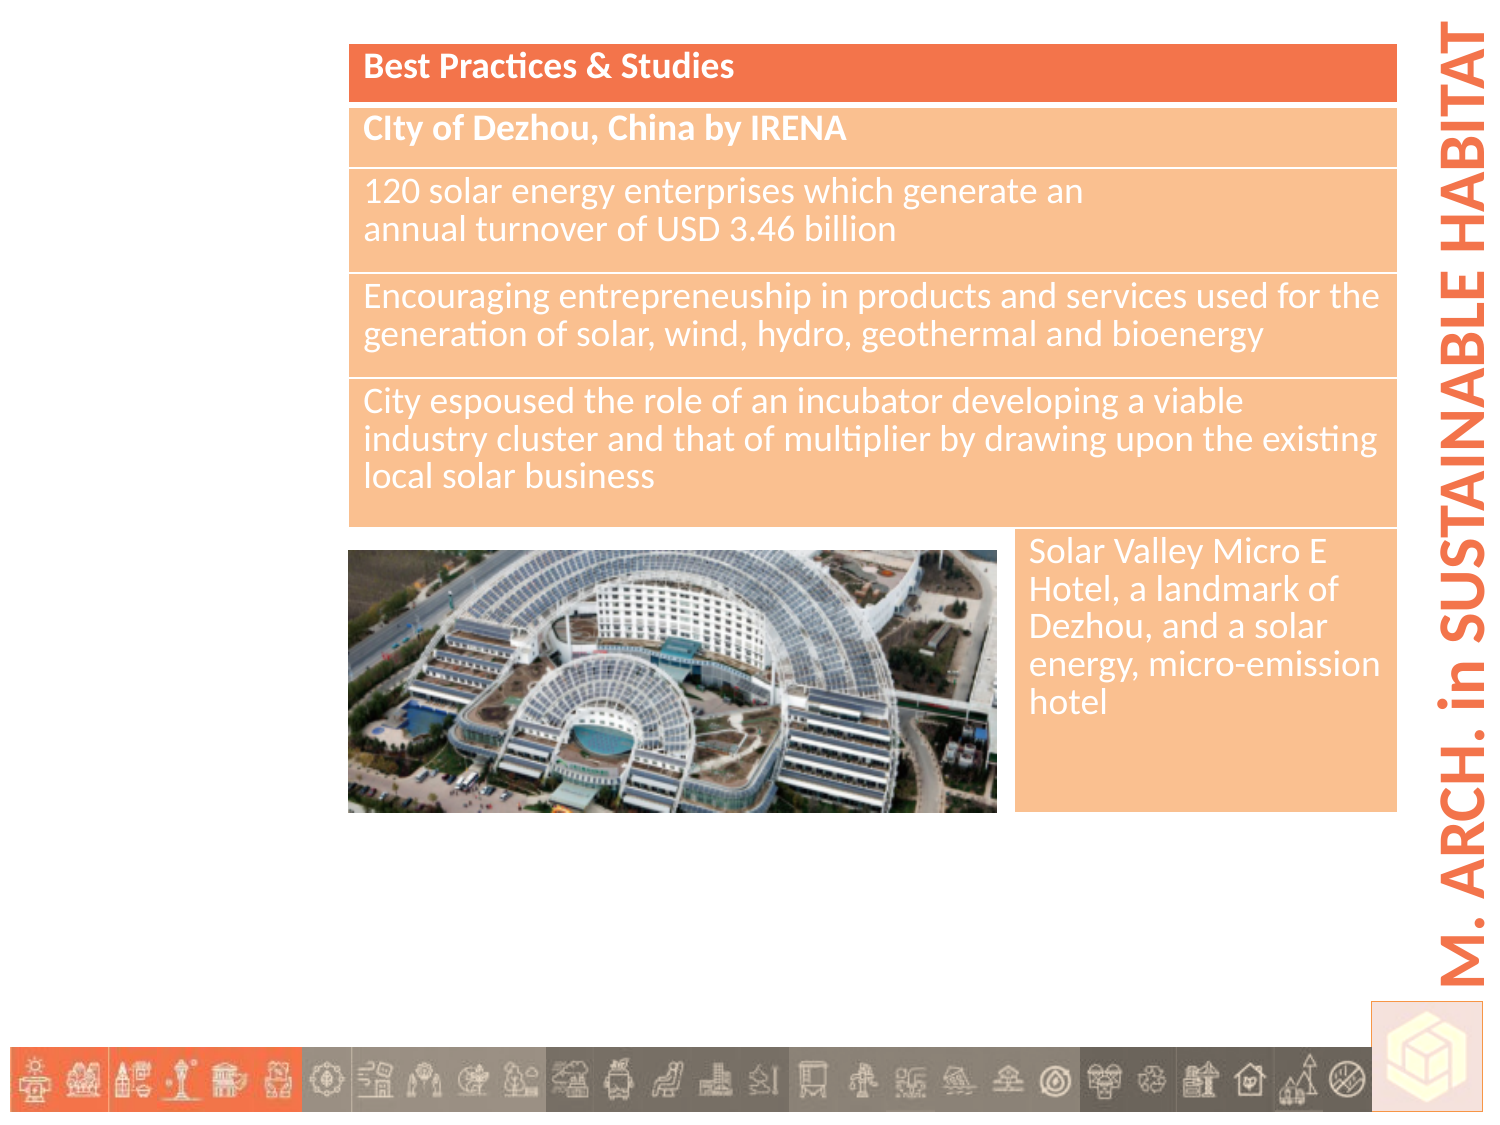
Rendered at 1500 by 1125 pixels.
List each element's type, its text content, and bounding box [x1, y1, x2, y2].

table_cell City espoused the role of an incubator developing a viable industry cluster and that of multiplier by drawing upon the existing local solar business [349, 379, 1397, 527]
table_cell 120 solar energy enterprises which generate an annual turnover of USD 3.46 billion [349, 169, 1397, 272]
table_cell CIty of Dezhou, China by IRENA [349, 108, 1397, 167]
picture [1371, 1001, 1483, 1112]
picture [348, 550, 997, 813]
text_box M. ARCH. in SUSTAINABLE HABITAT [1410, 0, 1500, 1019]
table_cell Encouraging entrepreneuship in products and services used for the generation of solar, wind, hydro, geothermal and bioenergy [349, 274, 1397, 377]
table_header Best Practices & Studies [349, 44, 1397, 102]
table_cell Solar Valley Micro E Hotel, a landmark of Dezhou, and a solar energy, micro-emission hotel [1015, 529, 1397, 812]
table_cell [349, 529, 1013, 812]
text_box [10, 1047, 1372, 1113]
